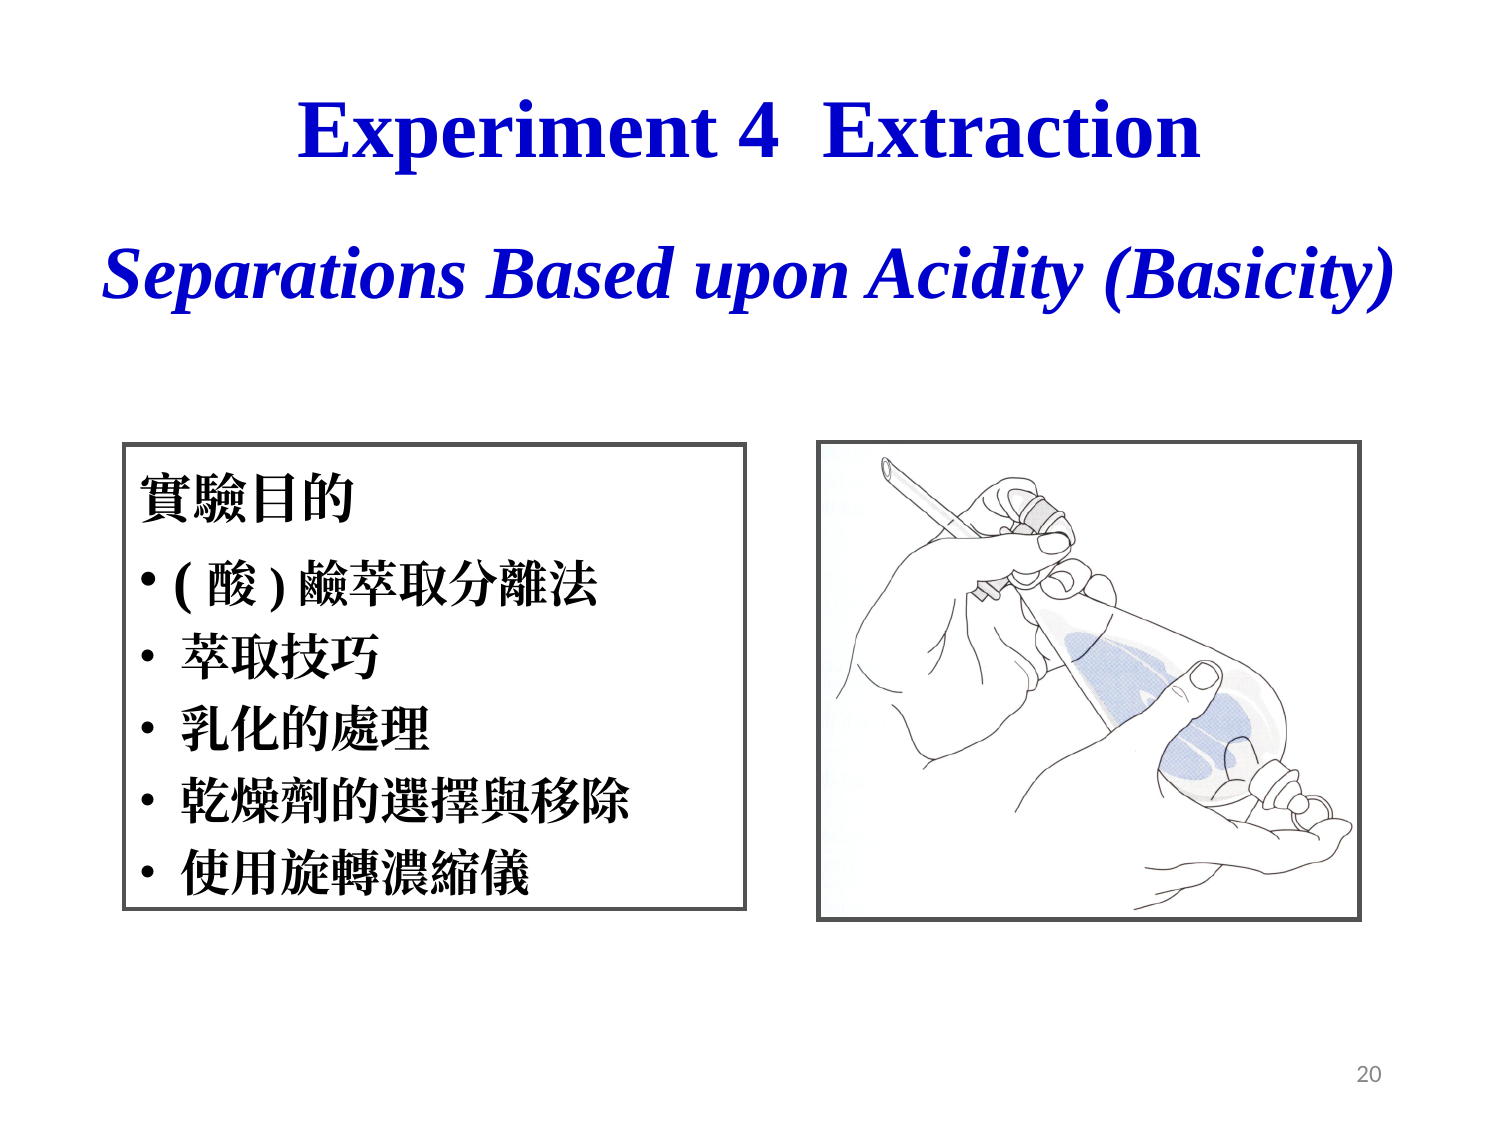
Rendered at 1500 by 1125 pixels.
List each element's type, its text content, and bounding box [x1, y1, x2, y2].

text_box Experiment 4 Extraction Separations Based upon Acidity (Basicity) [0, 54, 1500, 291]
slide_number ‹#› [1059, 1042, 1397, 1103]
picture [820, 443, 1358, 918]
text_box 實驗目的 (酸)鹼萃取分離法 萃取技巧 乳化的處理 乾燥劑的選擇與移除 使用旋轉濃縮儀 [123, 444, 745, 910]
